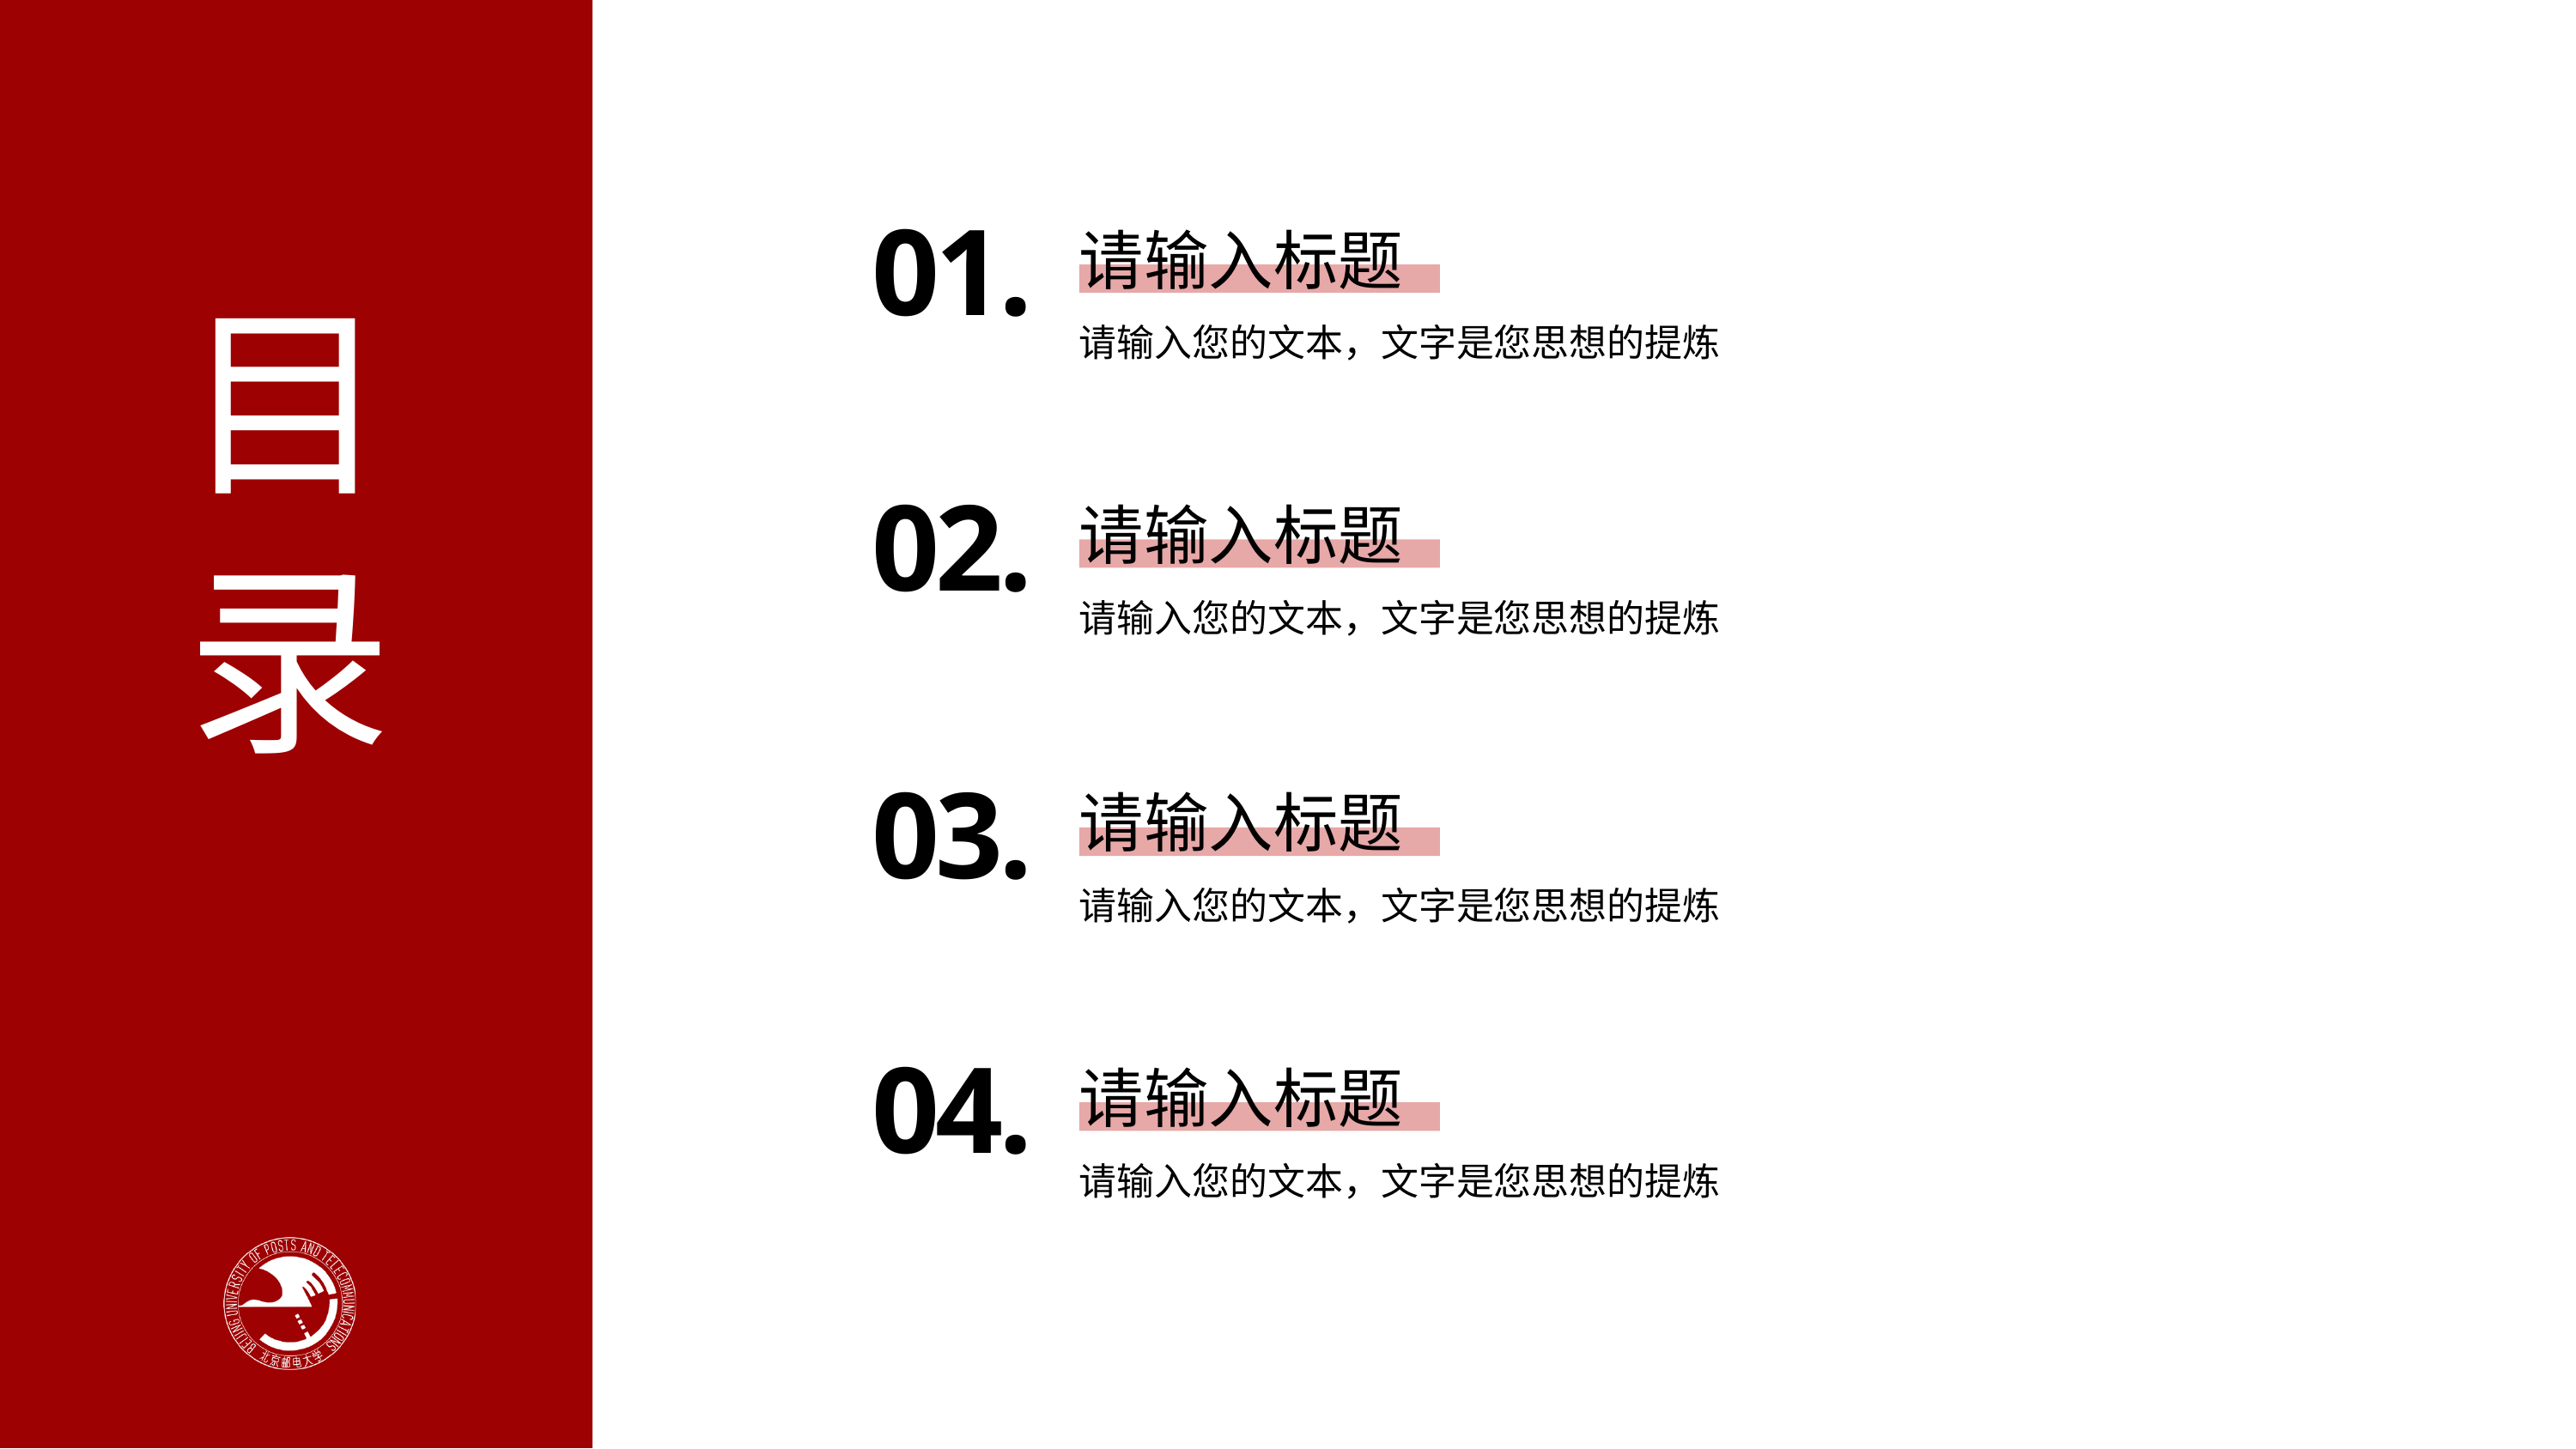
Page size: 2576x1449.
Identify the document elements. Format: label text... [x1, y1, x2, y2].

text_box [1078, 1101, 1441, 1131]
text_box 请输入您的文本，文字是您思想的提炼 [1078, 1149, 2105, 1256]
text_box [0, 0, 593, 1449]
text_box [1078, 264, 1441, 294]
text_box 03. [872, 729, 1089, 903]
text_box 请输入标题 [1078, 206, 1468, 298]
text_box 请输入您的文本，文字是您思想的提炼 [1078, 312, 2105, 365]
text_box 01. [872, 166, 1089, 340]
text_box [1078, 827, 1441, 857]
text_box 请输入您的文本，文字是您思想的提炼 [1078, 586, 2105, 640]
text_box 请输入您的文本，文字是您思想的提炼 [1078, 875, 2105, 928]
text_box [1078, 539, 1441, 568]
text_box 请输入标题 [1078, 481, 1468, 573]
text_box 02. [872, 440, 1089, 615]
text_box 请输入标题 [1078, 769, 1468, 861]
text_box 04. [872, 1003, 1089, 1178]
text_box 请输入标题 [1078, 1044, 1468, 1136]
